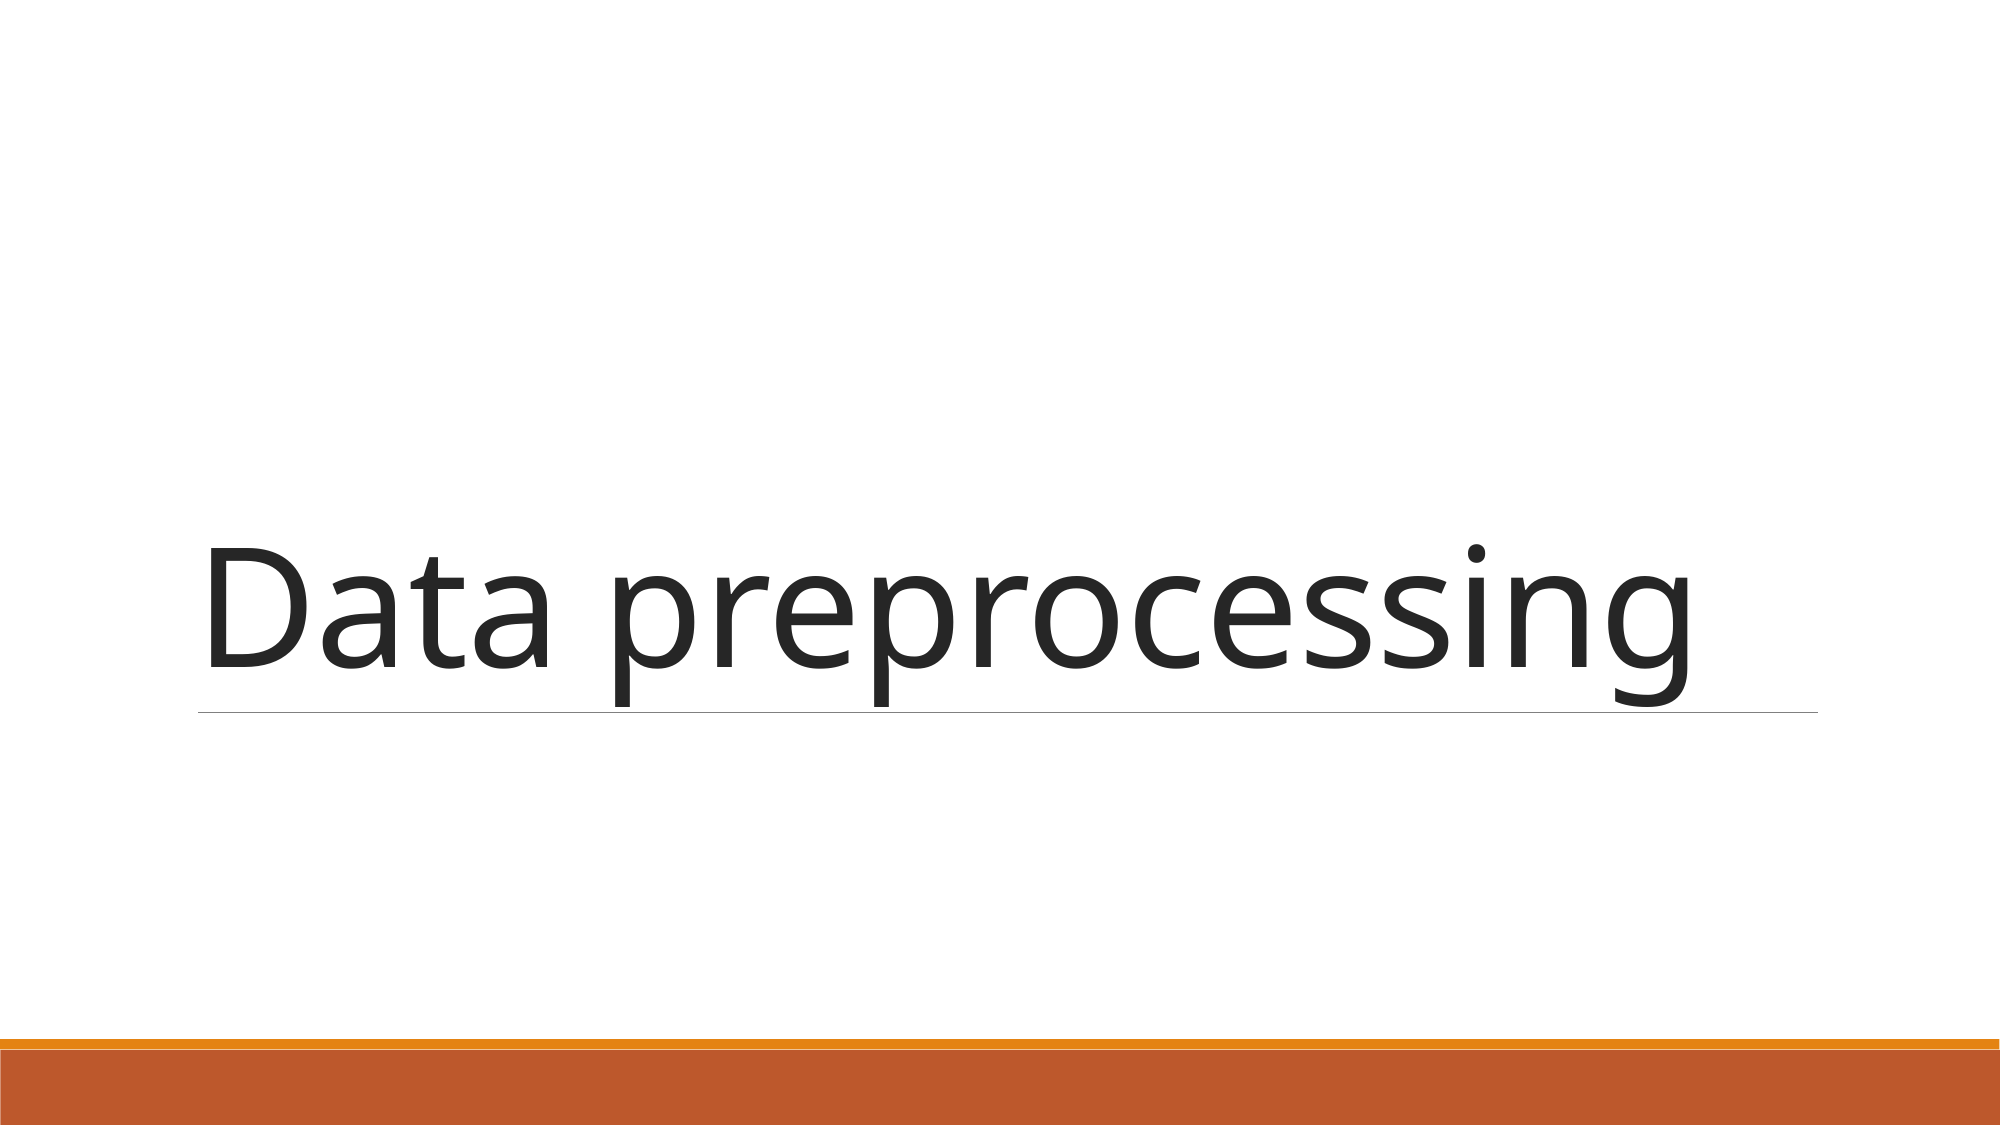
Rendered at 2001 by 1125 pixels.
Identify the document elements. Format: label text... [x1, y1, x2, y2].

title Data preprocessing [180, 124, 1830, 710]
